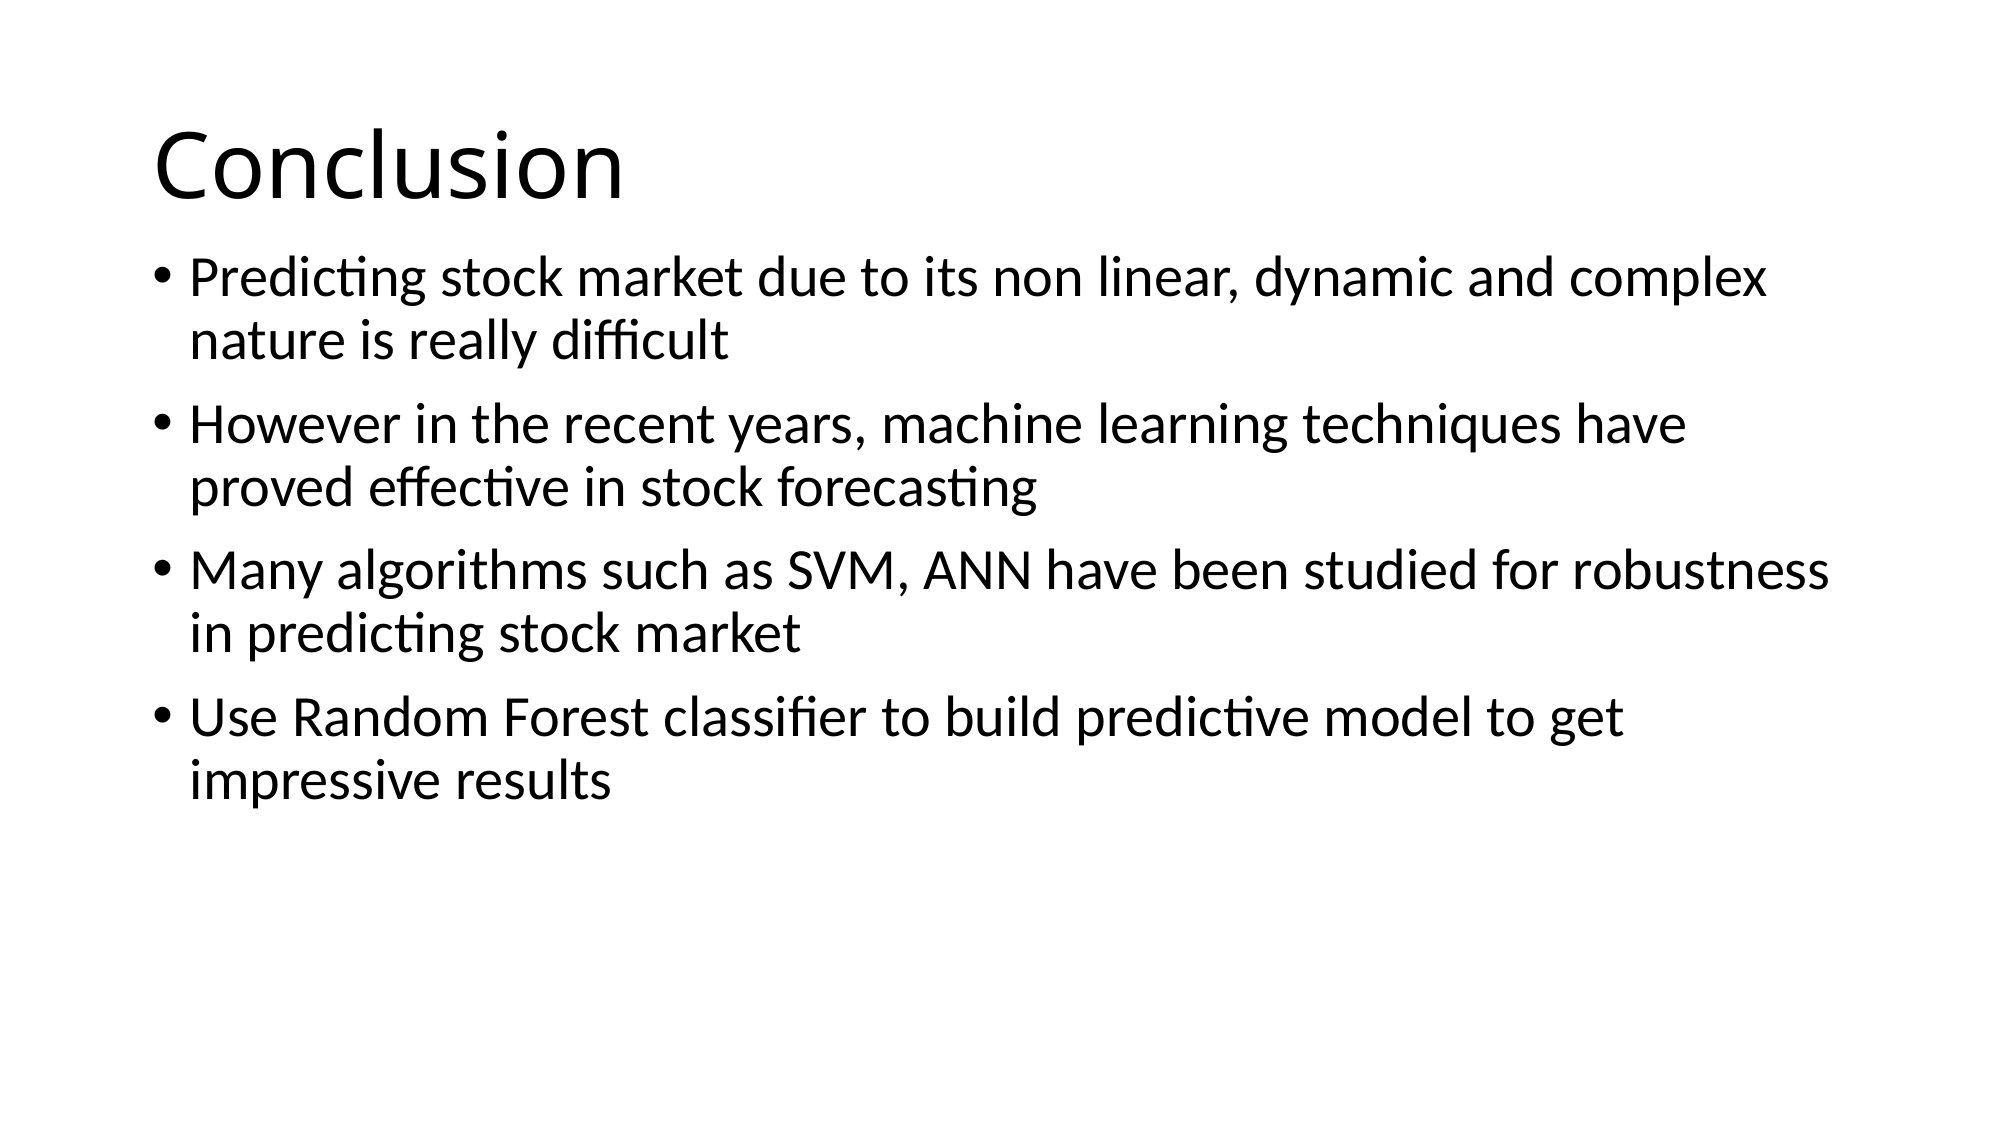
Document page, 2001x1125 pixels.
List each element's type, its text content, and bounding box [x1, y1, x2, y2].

title Conclusion [137, 59, 1863, 239]
list Predicting stock market due to its non linear, dynamic and complex nature is really difficult However in the recent years, machine learning techniques have proved effective in stock forecasting Many algorithms such as SVM, ANN have been studied for robustness in predicting stock market Use Random Forest classifier to build predictive model to get impressive results [137, 239, 1863, 953]
